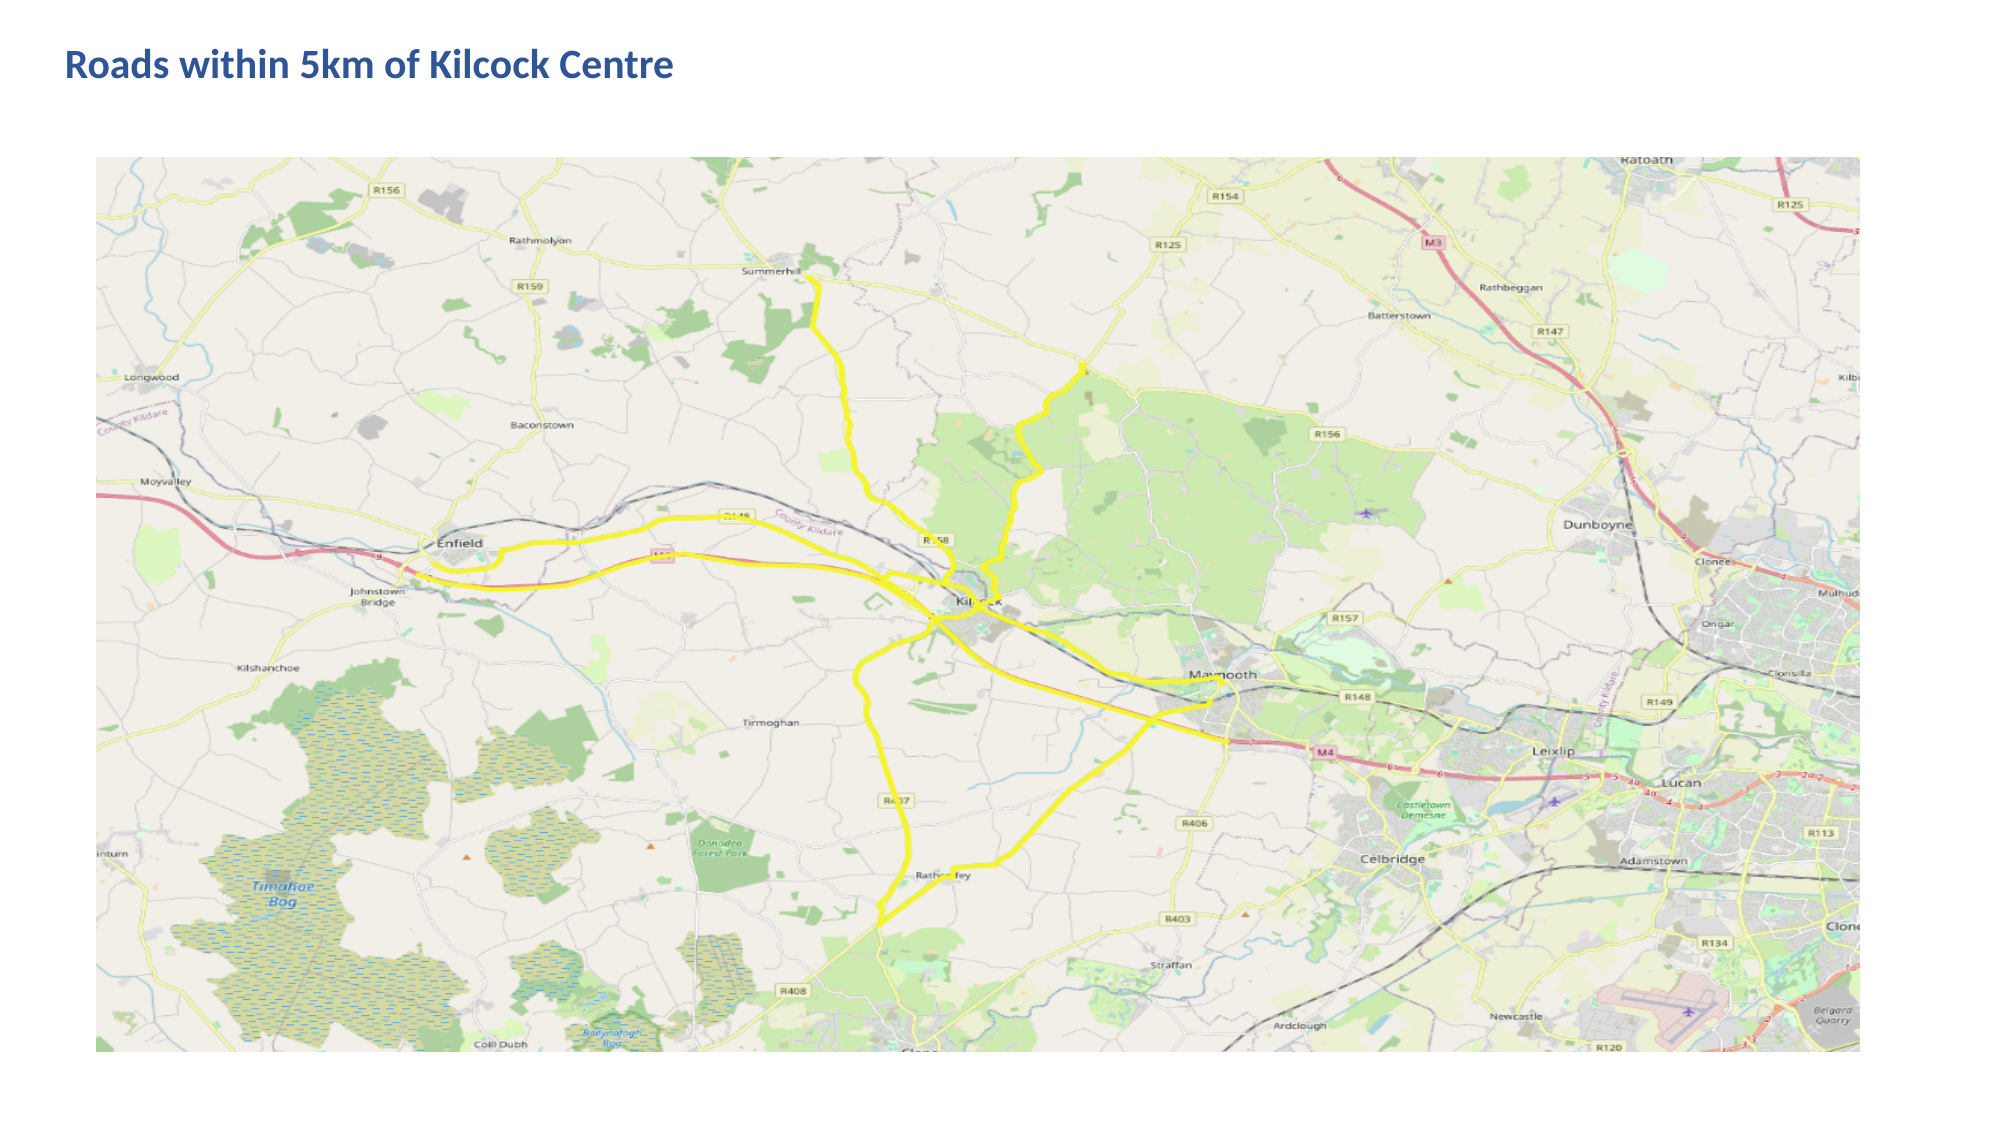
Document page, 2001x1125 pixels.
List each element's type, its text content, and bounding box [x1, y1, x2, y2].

picture [96, 157, 1860, 1052]
text_box Roads within 5km of Kilcock Centre [50, 29, 1034, 95]
